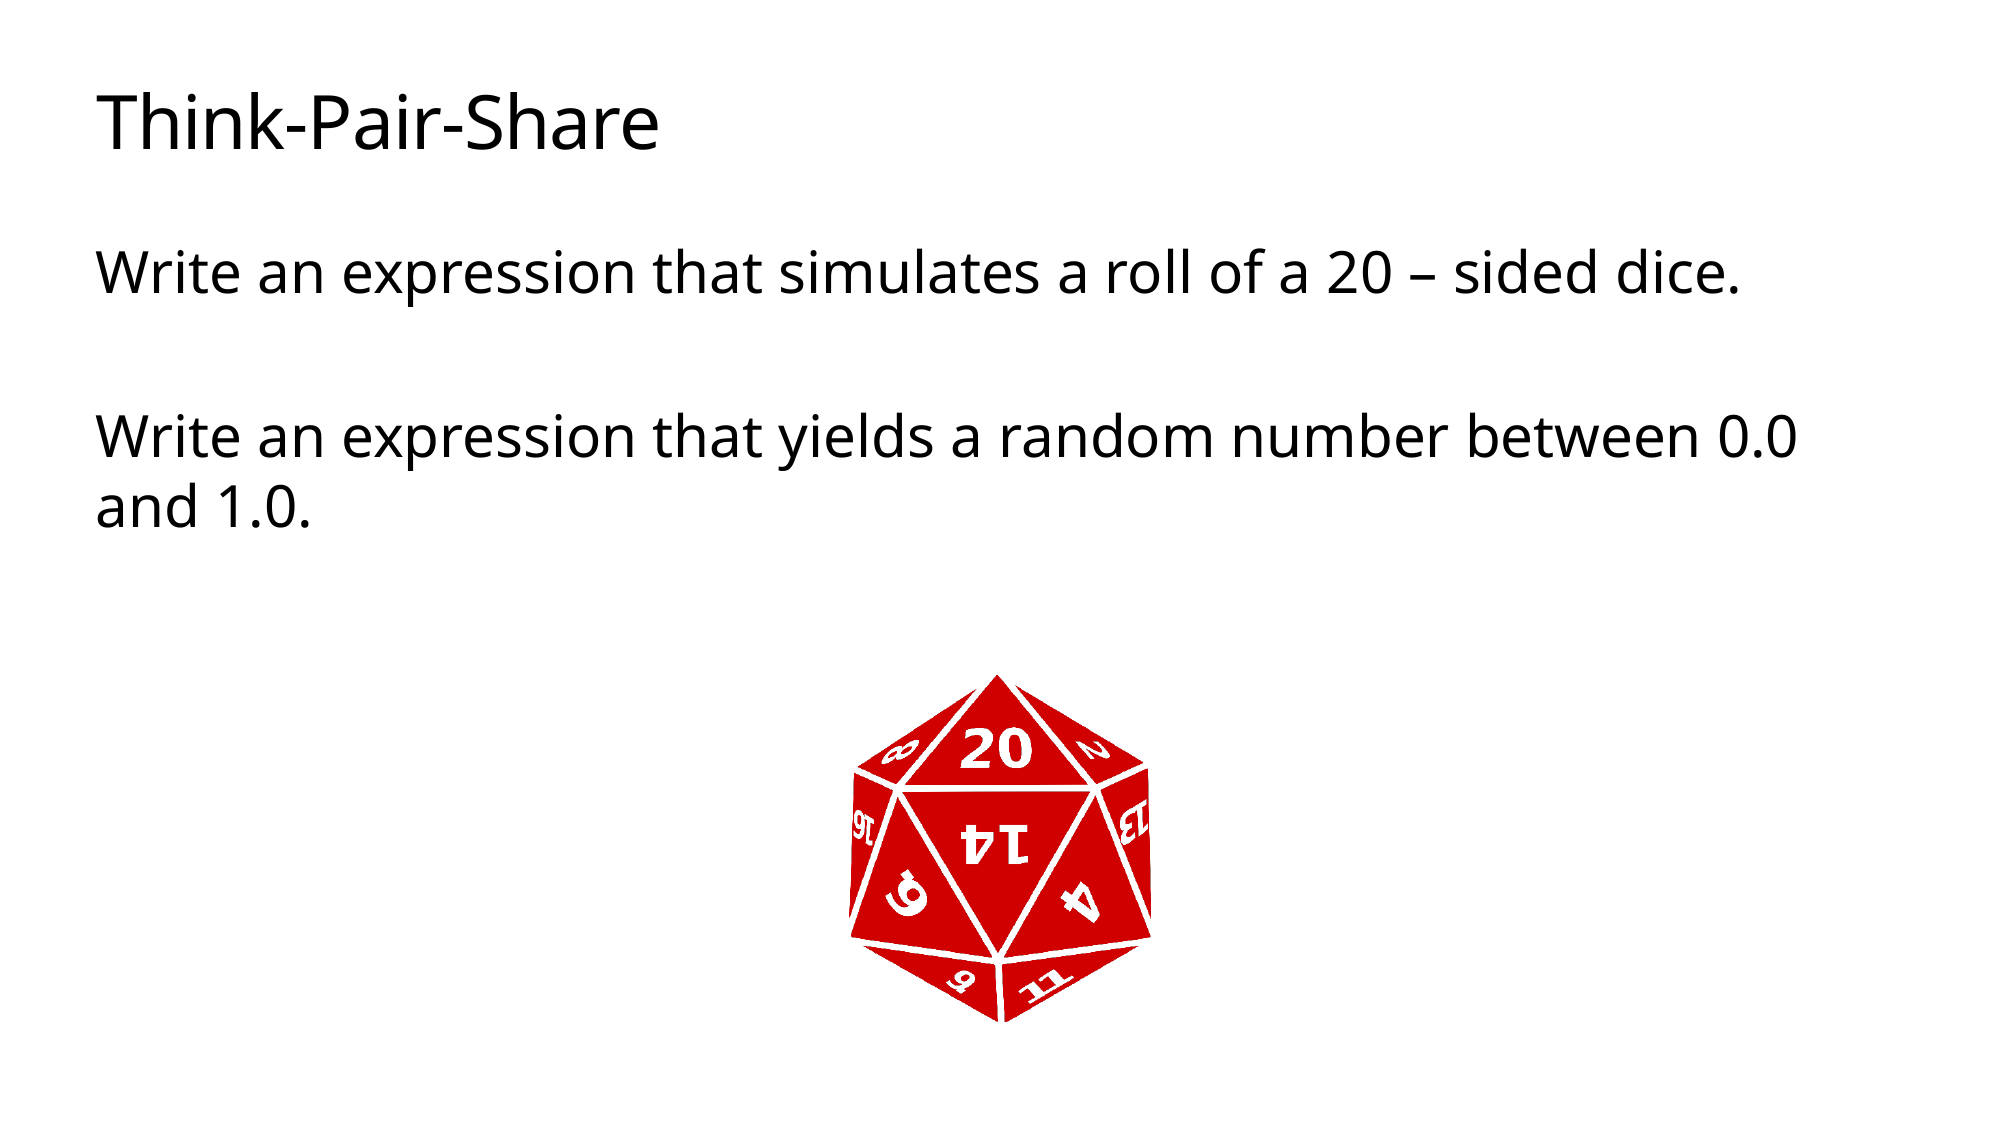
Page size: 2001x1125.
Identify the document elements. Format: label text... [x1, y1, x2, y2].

picture [849, 675, 1151, 1023]
list Write an expression that simulates a roll of a 20 – sided dice. Write an expression that yields a random number between 0.0 and 1.0. [95, 235, 1904, 501]
title Think-Pair-Share [96, 75, 1904, 166]
